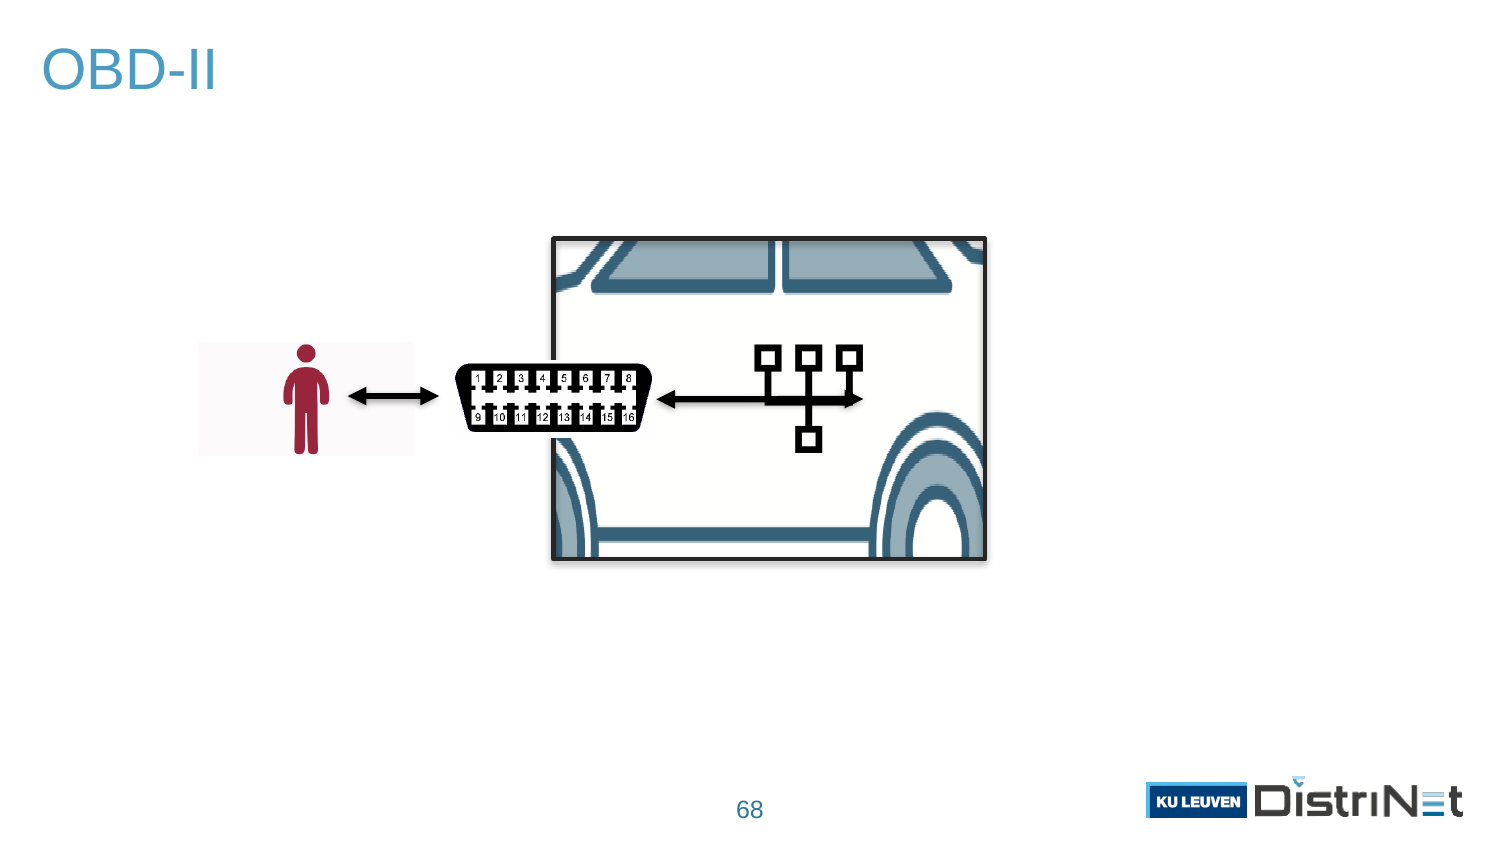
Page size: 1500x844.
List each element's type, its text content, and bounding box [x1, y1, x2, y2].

picture [1255, 776, 1463, 817]
picture [1146, 782, 1247, 818]
picture [450, 238, 986, 560]
slide_number 68 [679, 786, 821, 832]
title OBD-II [26, 23, 1463, 110]
picture [198, 342, 414, 456]
